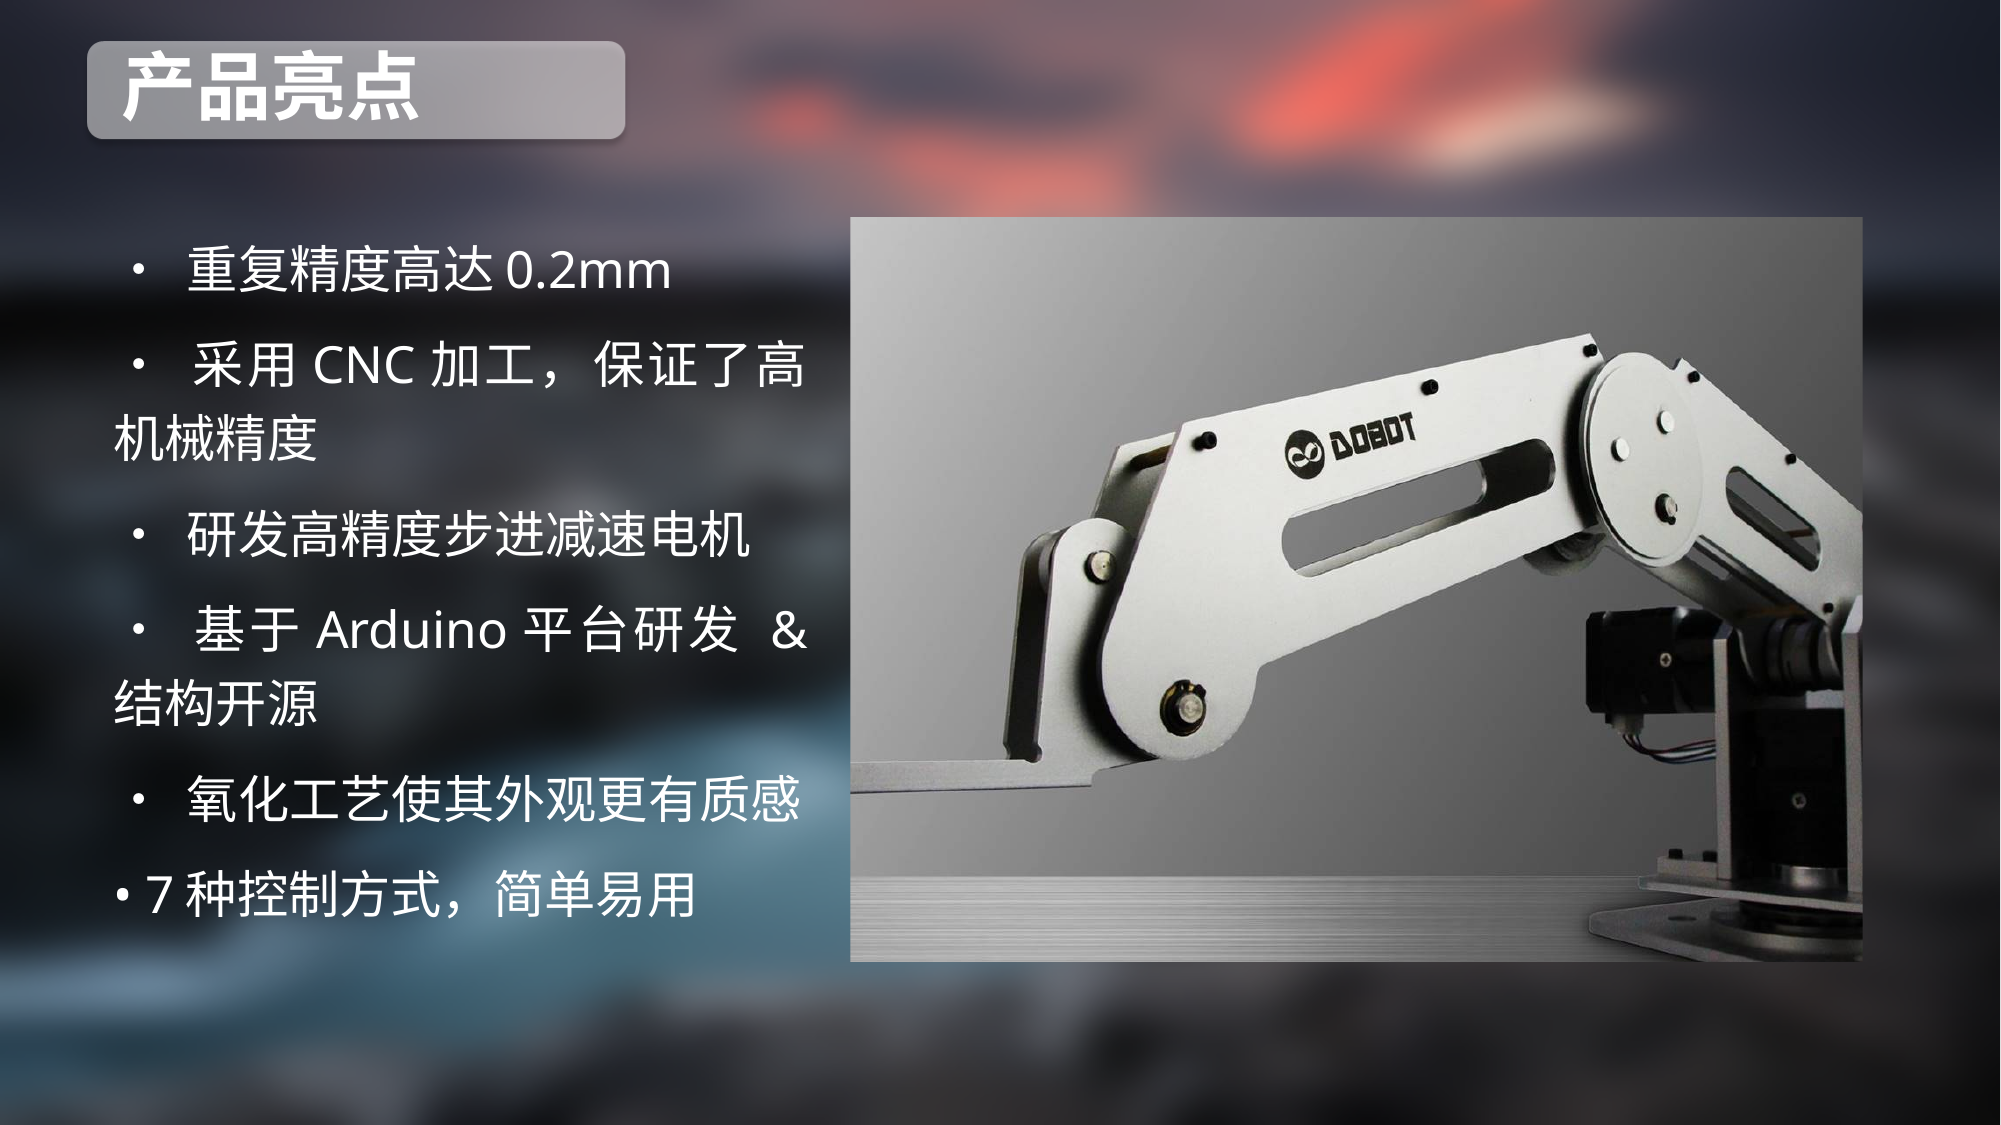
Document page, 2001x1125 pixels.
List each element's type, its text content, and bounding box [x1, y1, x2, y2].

list • 重复精度高达0.2mm • 采用CNC加工，保证了高机械精度 • 研发高精度步进减速电机 • 基于Arduino平台研发 & 结构开源 • 氧化工艺使其外观更有质感 • 7种控制方式，简单易用 [98, 217, 823, 963]
picture [0, 0, 2001, 1125]
title 产品亮点 [106, 2, 619, 178]
